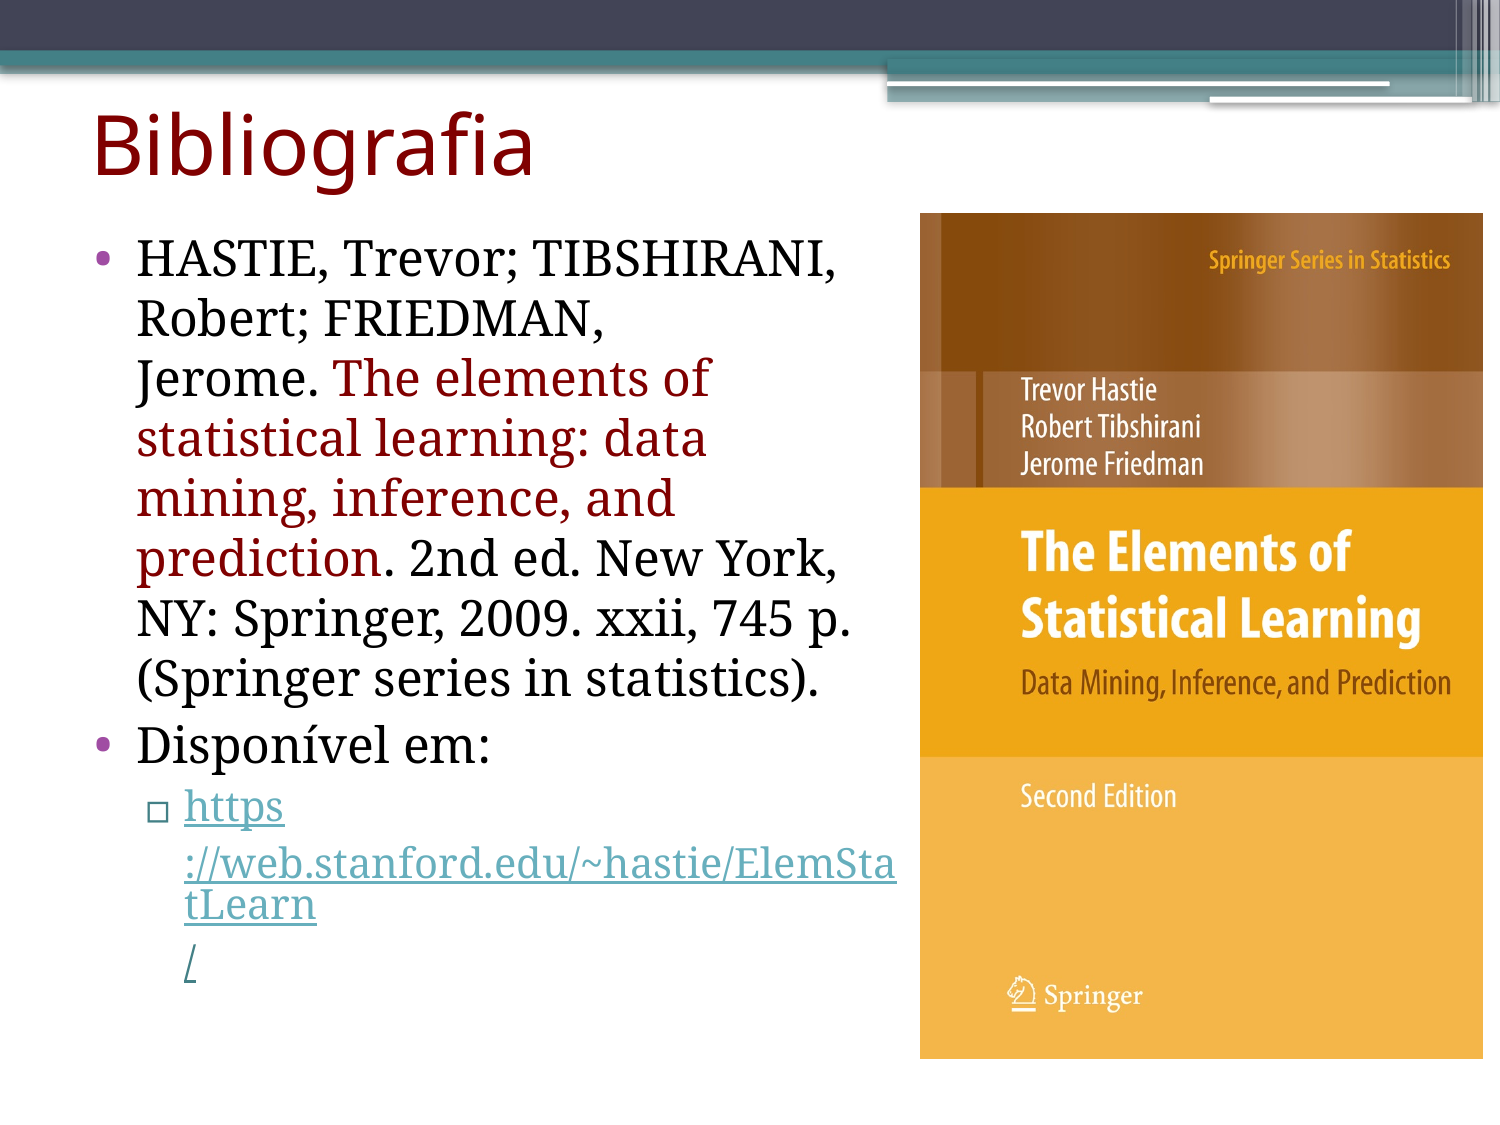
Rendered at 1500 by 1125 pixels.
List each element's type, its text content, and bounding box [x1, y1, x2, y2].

picture [919, 213, 1483, 1059]
title Bibliografia [75, 54, 1425, 219]
list HASTIE, Trevor; TIBSHIRANI, Robert; FRIEDMAN, Jerome. The elements of statistical learning: data mining, inference, and prediction. 2nd ed. New York, NY: Springer, 2009. xxii, 745 p. (Springer series in statistics). Disponível em: https://web.stanford.edu/~hastie/ElemStatLearn/ [61, 219, 913, 929]
